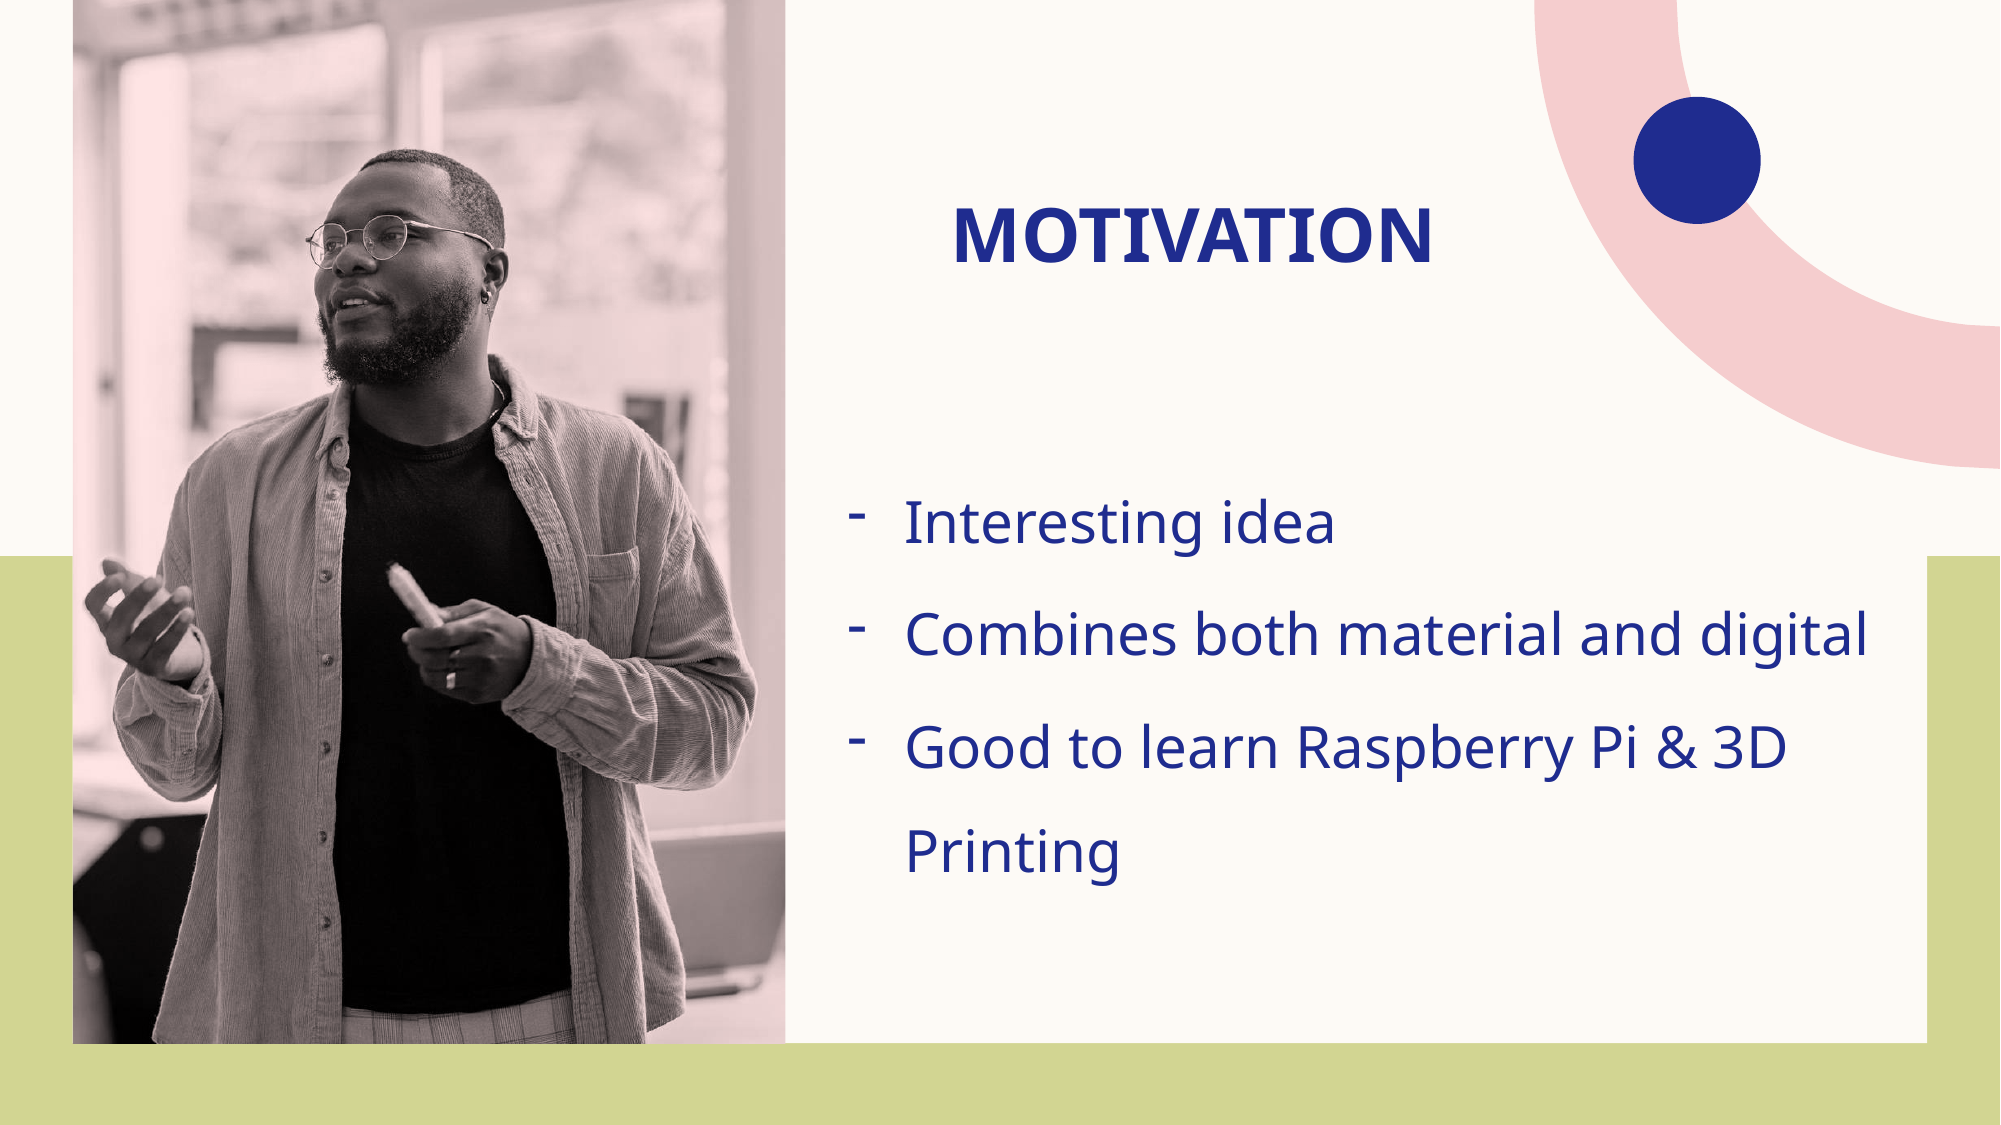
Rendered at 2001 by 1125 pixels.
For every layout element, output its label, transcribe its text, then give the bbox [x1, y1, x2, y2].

title Motivation [935, 174, 1875, 291]
picture [72, 0, 786, 1044]
text_box Interesting idea Combines both material and digital Good to learn Raspberry Pi & 3D Printing [832, 442, 1928, 969]
